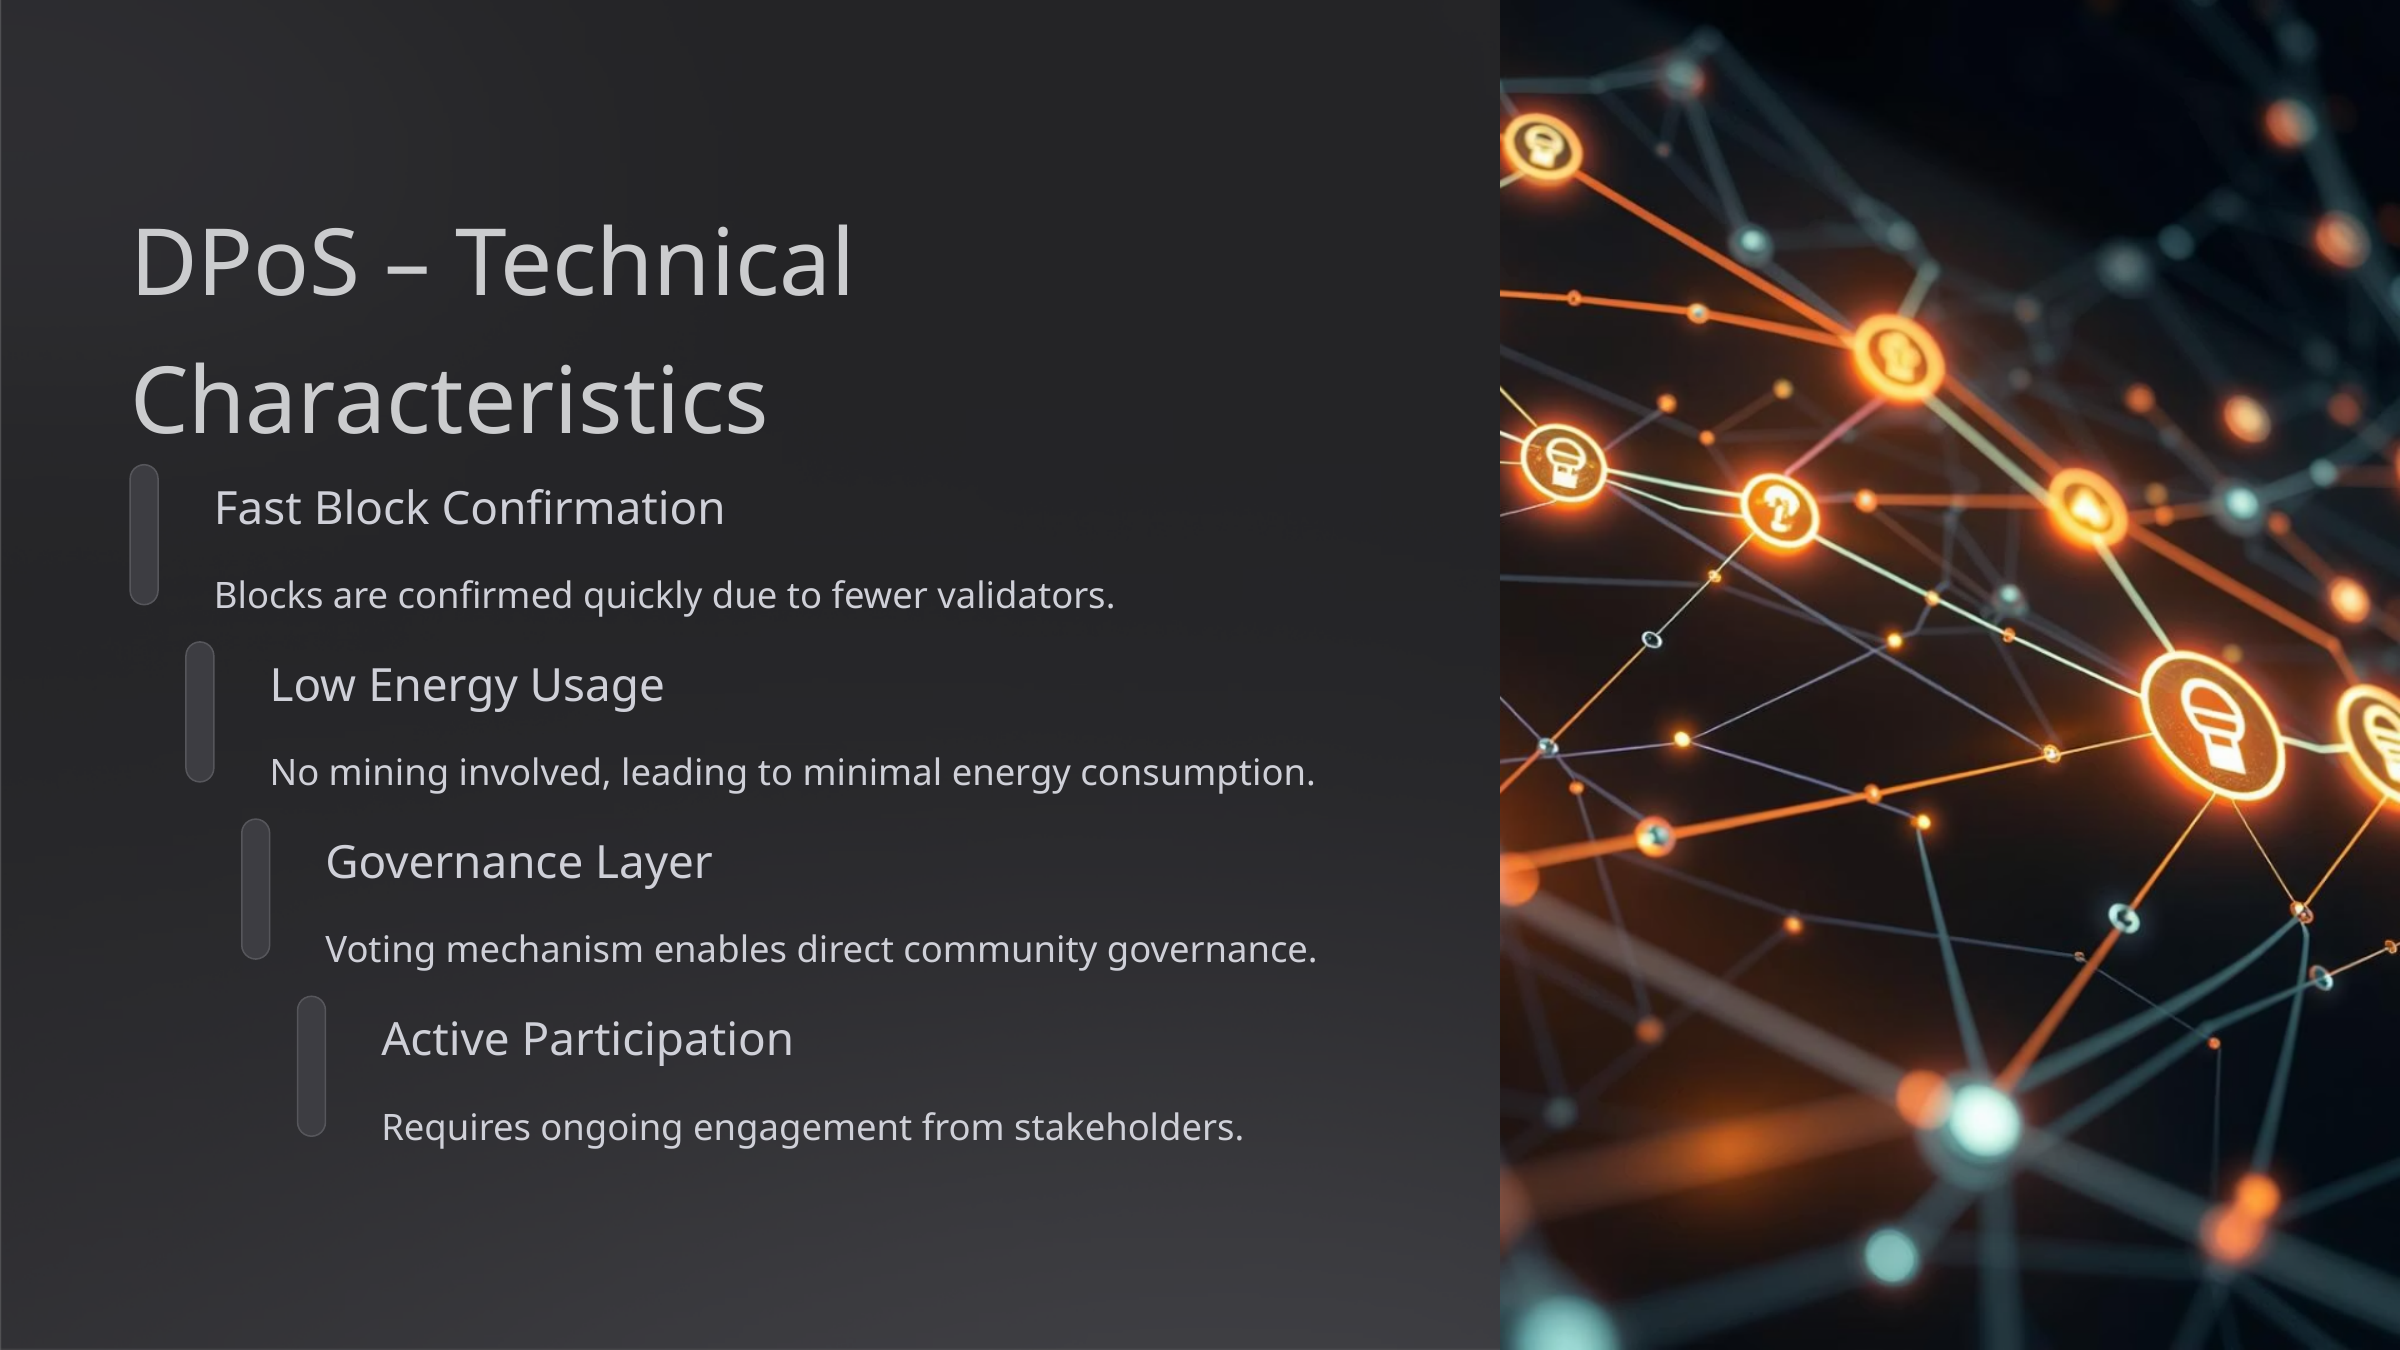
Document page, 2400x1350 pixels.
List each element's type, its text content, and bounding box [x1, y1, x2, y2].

text_box Governance Layer [325, 819, 791, 878]
text_box DPoS – Technical Characteristics [130, 176, 1370, 409]
text_box [241, 819, 270, 960]
text_box [297, 996, 326, 1137]
text_box Voting mechanism enables direct community governance. [325, 899, 1370, 959]
text_box [185, 641, 214, 782]
text_box Fast Block Confirmation [213, 464, 738, 523]
text_box Blocks are confirmed quickly due to fewer validators. [213, 545, 1370, 605]
text_box No mining involved, leading to minimal energy consumption. [269, 722, 1370, 782]
text_box Requires ongoing engagement from stakeholders. [381, 1076, 1370, 1137]
text_box Low Energy Usage [269, 641, 735, 700]
text_box Active Participation [381, 996, 847, 1055]
text_box [130, 464, 159, 605]
picture [1499, 0, 2400, 1350]
